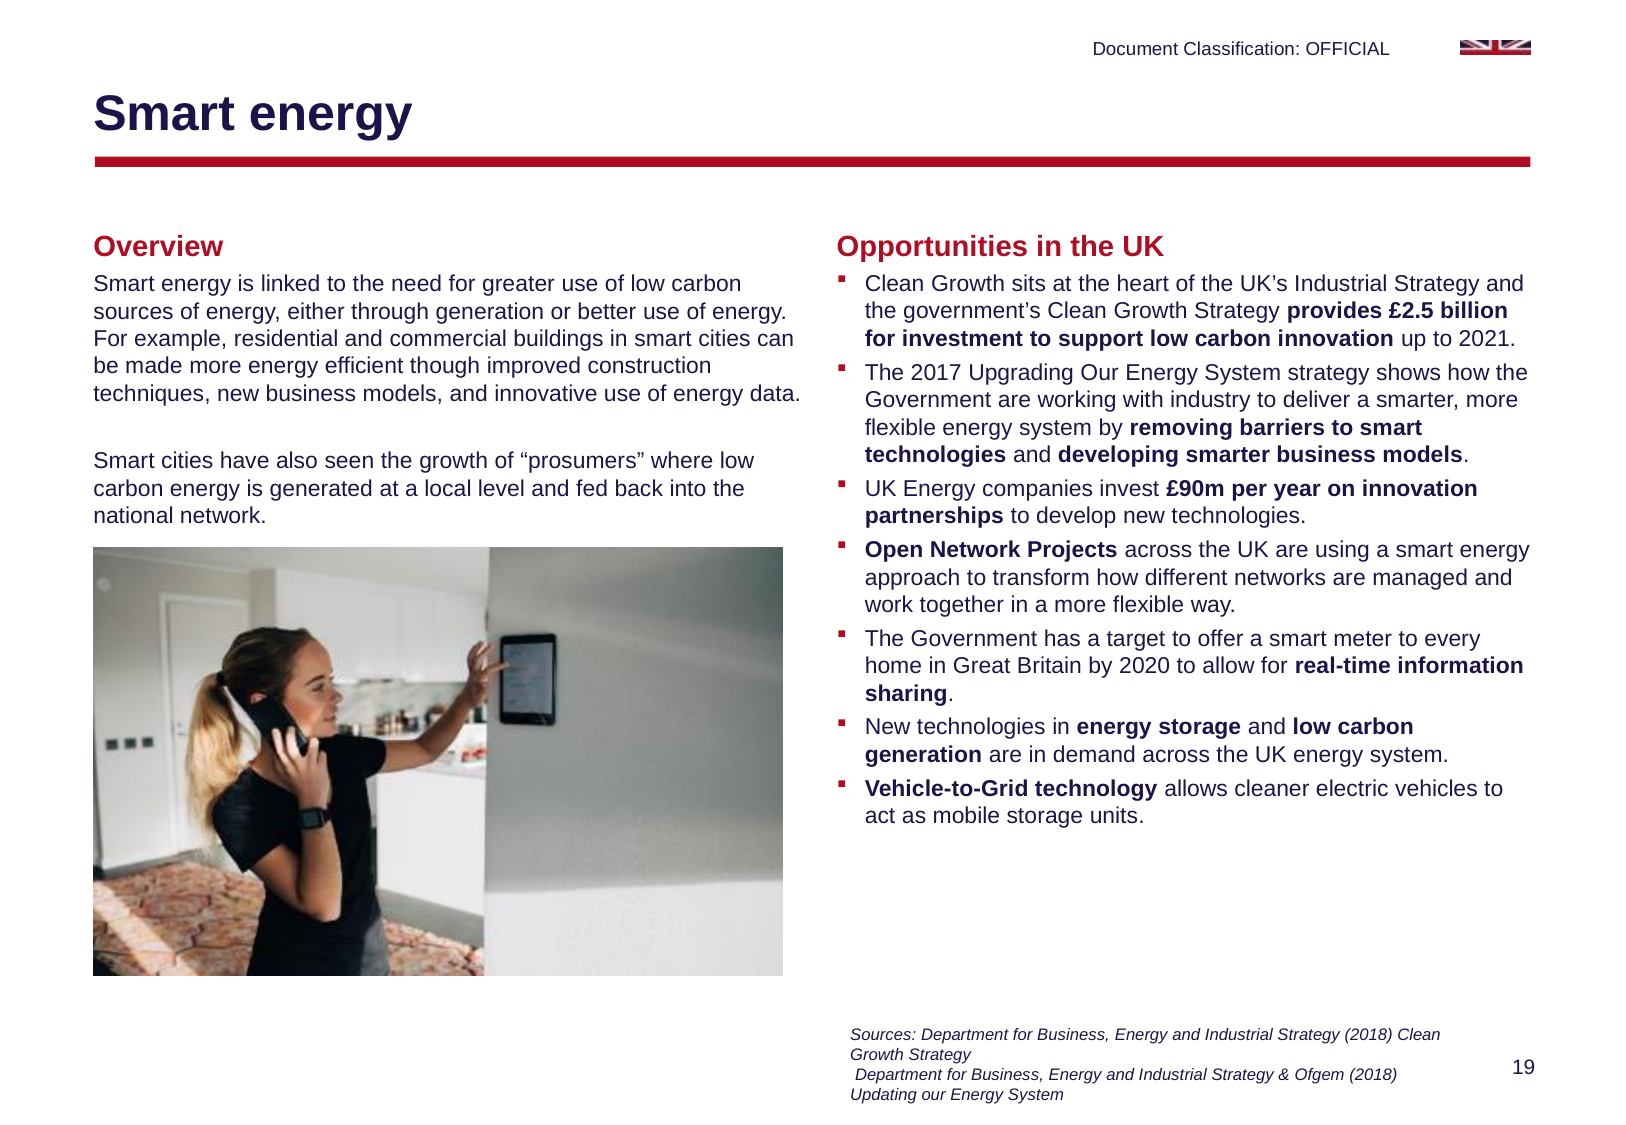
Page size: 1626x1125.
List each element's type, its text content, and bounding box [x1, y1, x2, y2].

picture [93, 547, 784, 977]
picture [1460, 40, 1531, 55]
list [837, 220, 1547, 976]
text_box Sources: Department for Business, Energy and Industrial Strategy (2018) Clean Growth Strategy Department for Business, Energy and Industrial Strategy & Ofgem (2018) Updating our Energy System [835, 1016, 1483, 1112]
list Overview Smart energy is linked to the need for greater use of low carbon sources of energy, either through generation or better use of energy. For example, residential and commercial buildings in smart cities can be made more energy efficient though improved construction techniques, new business models, and innovative use of energy data. Smart cities have also seen the growth of “prosumers” where low carbon energy is generated at a local level and fed back into the national network. [93, 220, 802, 1071]
text_box Opportunities in the UK Clean Growth sits at the heart of the UK’s Industrial Strategy and the government’s Clean Growth Strategy provides £2.5 billion for investment to support low carbon innovation up to 2021. The 2017 Upgrading Our Energy System strategy shows how the Government are working with industry to deliver a smarter, more flexible energy system by removing barriers to smart technologies and developing smarter business models. UK Energy companies invest £90m per year on innovation partnerships to develop new technologies. Open Network Projects across the UK are using a smart energy approach to transform how different networks are managed and work together in a more flexible way. The Government has a target to offer a smart meter to every home in Great Britain by 2020 to allow for real-time information sharing. New technologies in energy storage and low carbon generation are in demand across the UK energy system. Vehicle-to-Grid technology allows cleaner electric vehicles to act as mobile storage units. [821, 220, 1546, 836]
title Smart energy [93, 57, 1542, 164]
